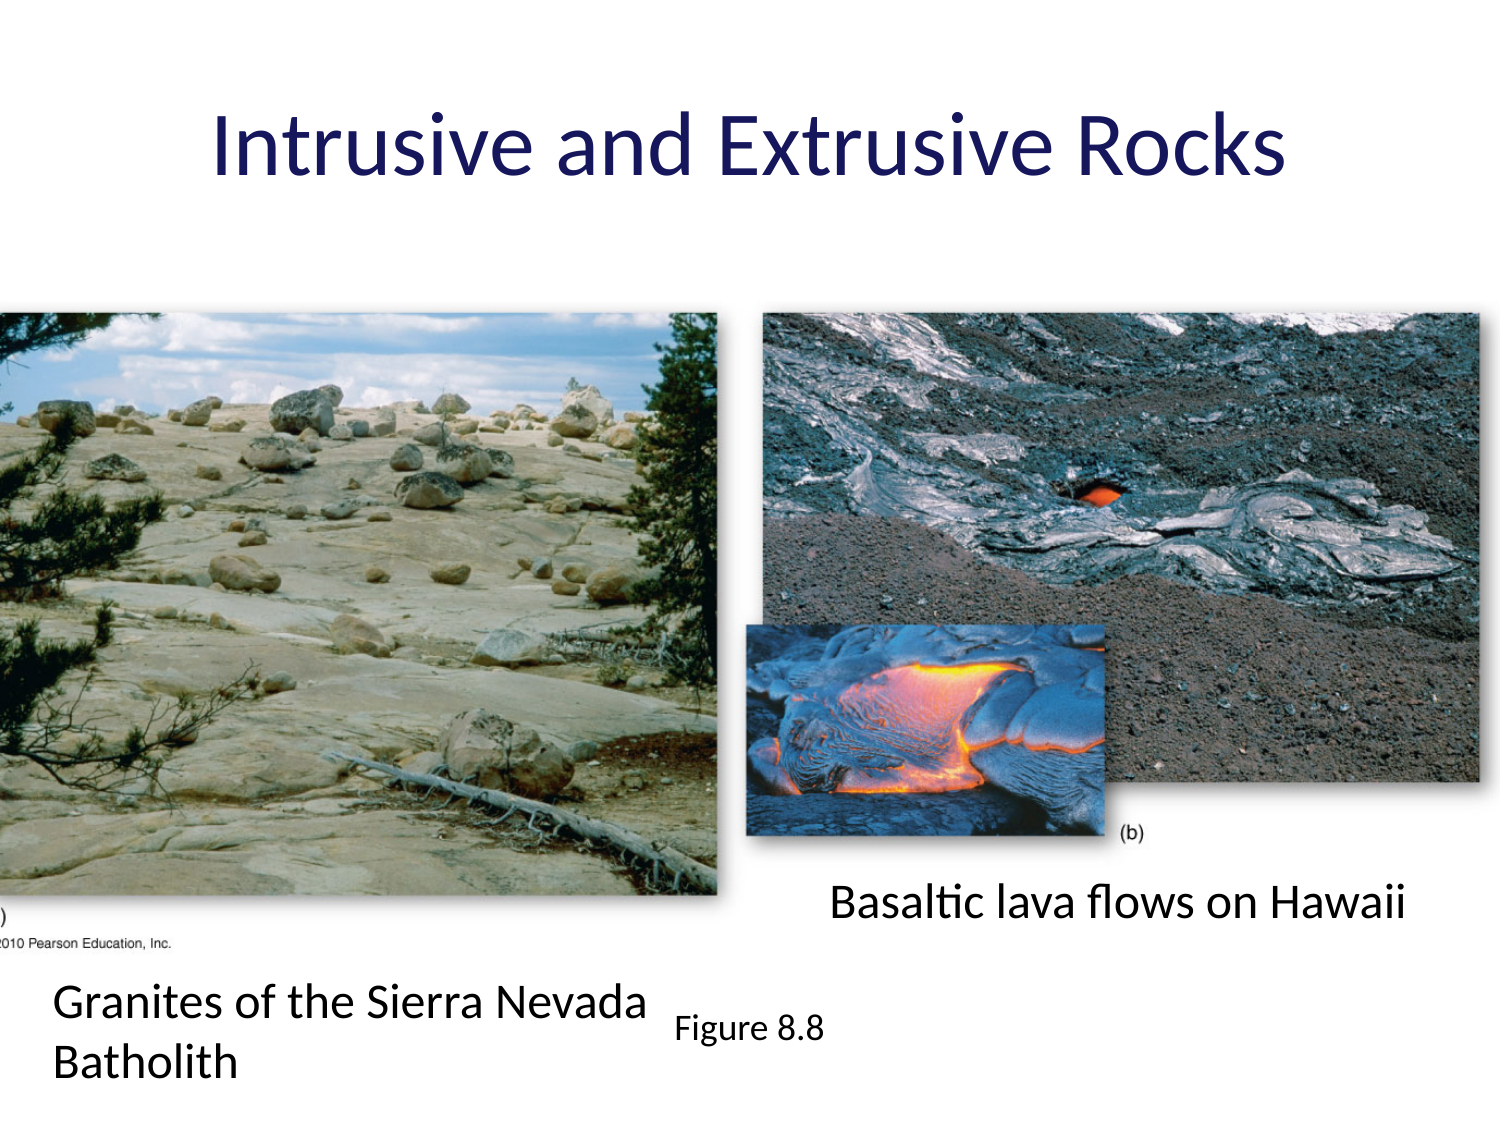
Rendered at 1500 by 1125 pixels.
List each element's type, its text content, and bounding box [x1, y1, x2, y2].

text_box Figure 8.8 [664, 995, 840, 1056]
text_box Granites of the Sierra Nevada Batholith [37, 968, 664, 1096]
picture [0, 300, 1500, 961]
title Intrusive and Extrusive Rocks [75, 45, 1425, 233]
